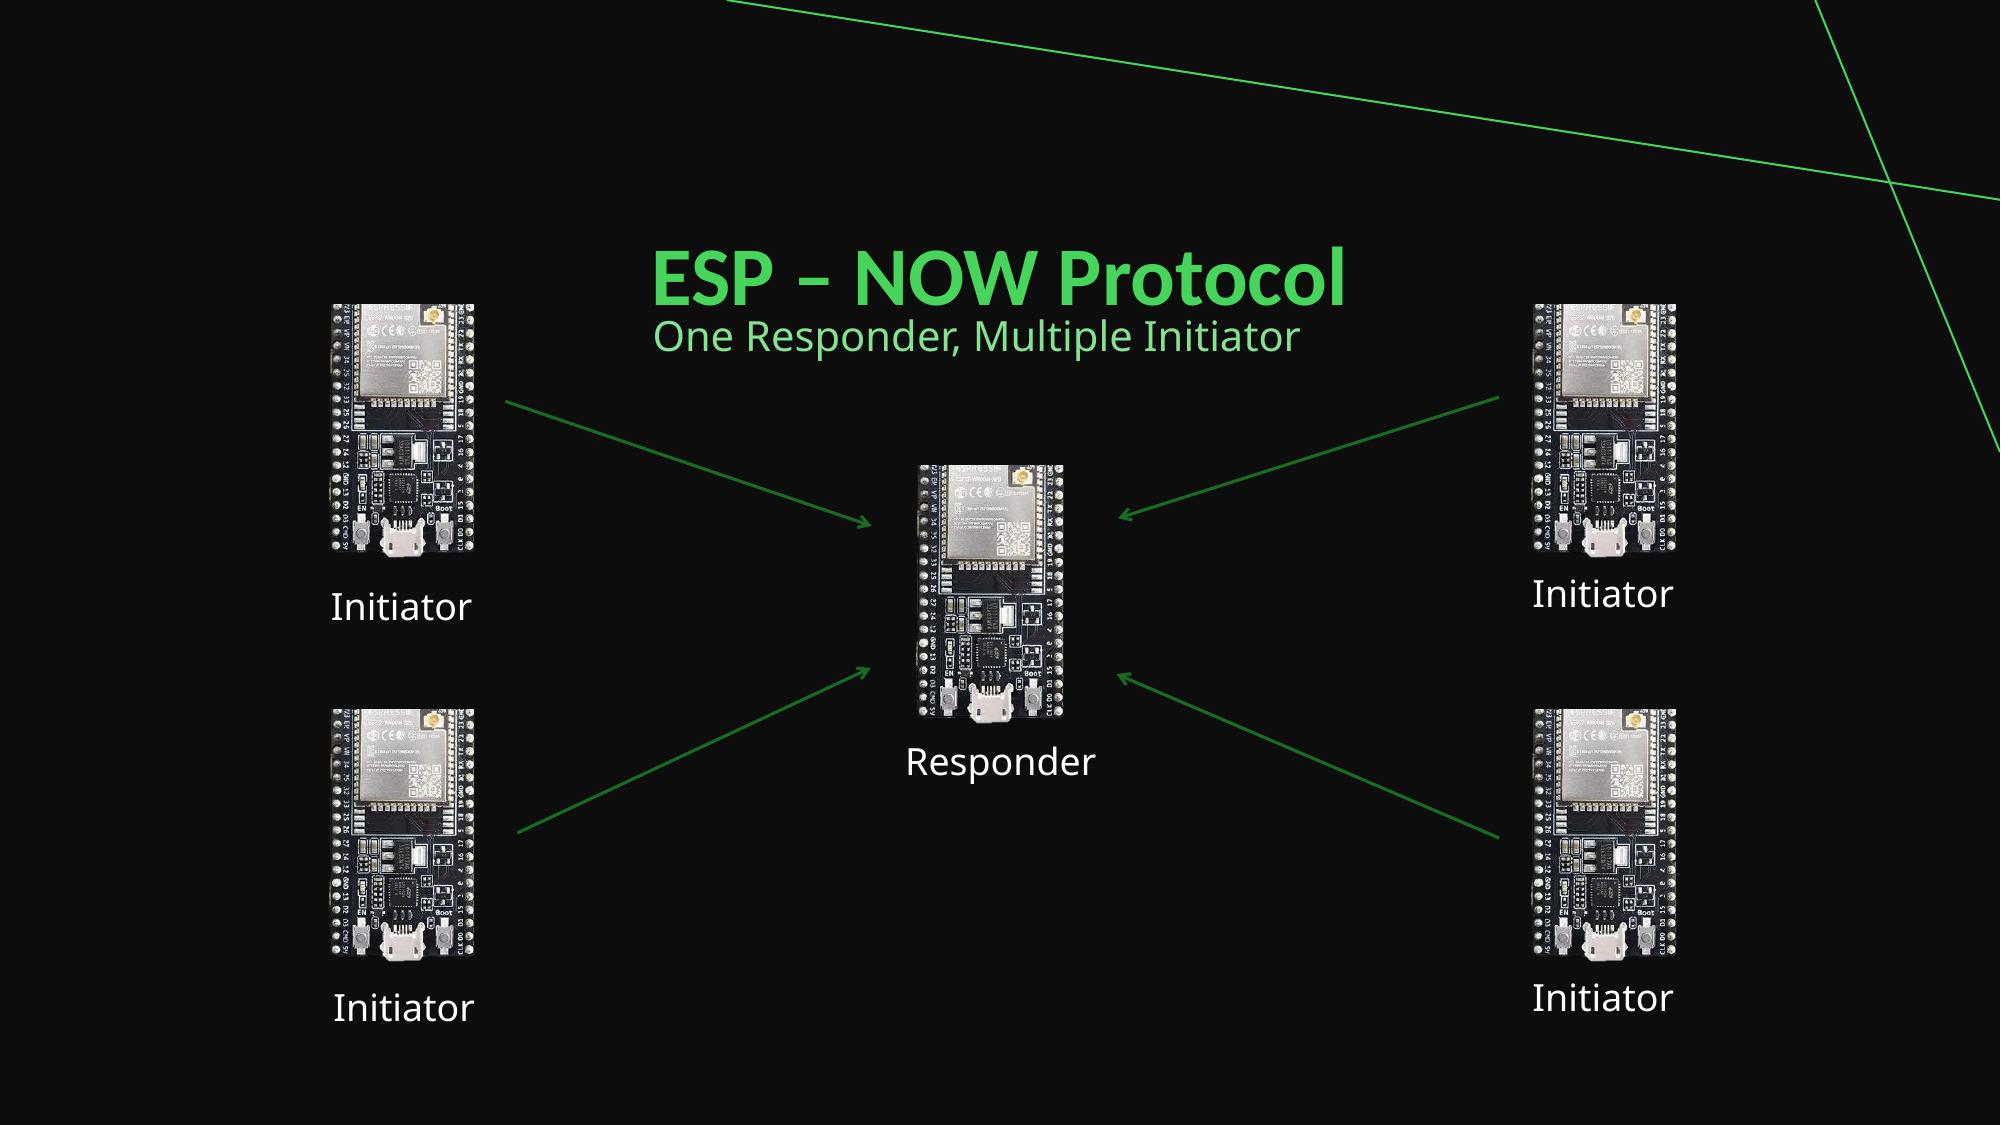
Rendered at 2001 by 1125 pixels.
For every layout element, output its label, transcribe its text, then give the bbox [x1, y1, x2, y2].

text_box Responder [884, 730, 1116, 791]
text_box ESP – NOW Protocol [575, 207, 1425, 330]
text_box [1814, 0, 2000, 453]
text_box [504, 400, 873, 527]
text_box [1117, 396, 1500, 519]
picture [915, 465, 1064, 730]
text_box Initiator [1487, 562, 1720, 623]
text_box Initiator [288, 976, 520, 1036]
text_box Initiator [285, 575, 518, 635]
text_box Initiator [1487, 966, 1720, 1027]
picture [328, 708, 475, 968]
picture [1530, 708, 1677, 968]
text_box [1116, 673, 1500, 839]
picture [1530, 303, 1677, 563]
picture [328, 303, 475, 563]
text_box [726, 0, 1814, 201]
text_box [516, 667, 872, 834]
text_box One Responder, Multiple Initiator [615, 330, 1338, 368]
